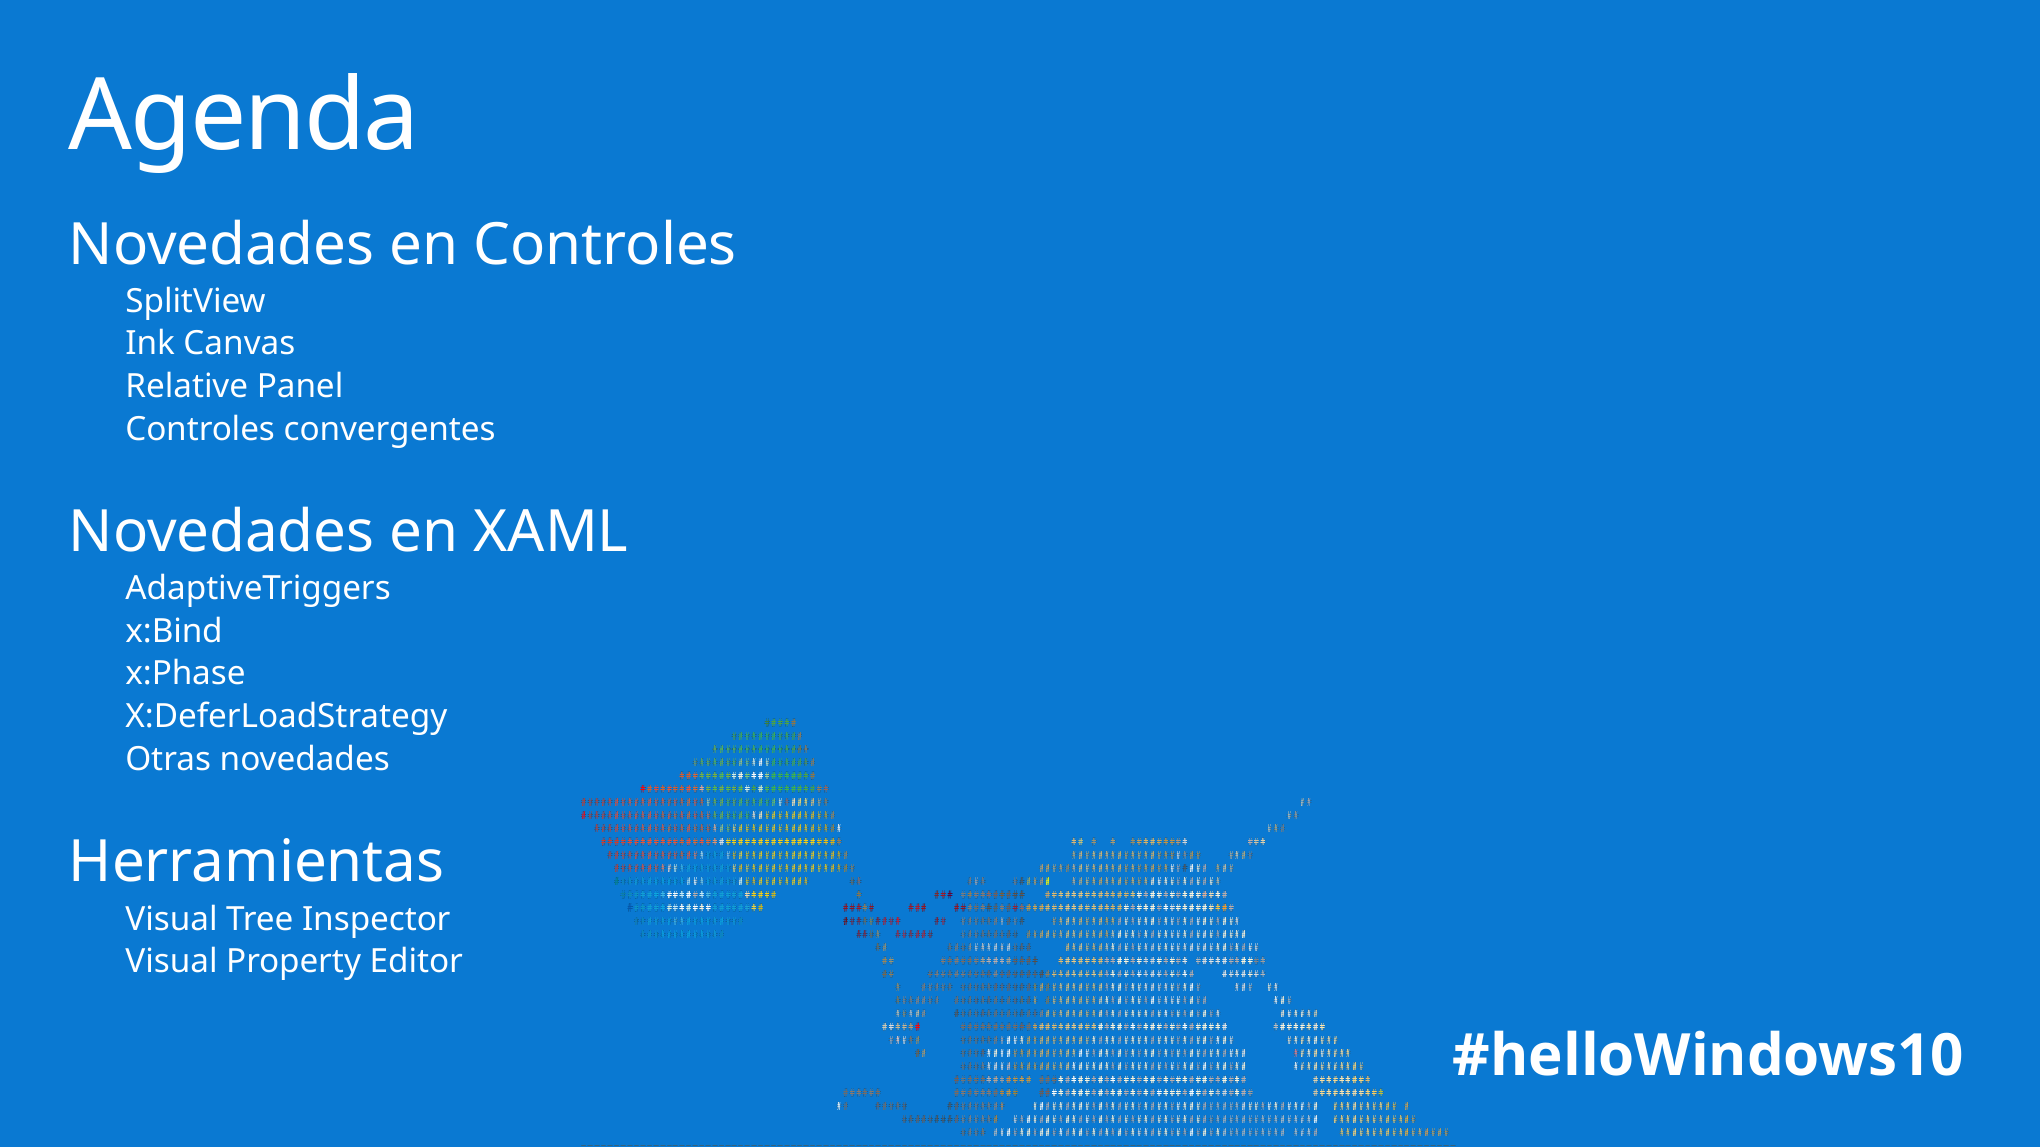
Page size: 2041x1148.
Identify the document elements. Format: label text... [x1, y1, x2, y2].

picture [569, 710, 1535, 1148]
list Novedades en Controles SplitView Ink Canvas Relative Panel Controles convergentes Novedades en XAML AdaptiveTriggers x:Bind x:Phase X:DeferLoadStrategy Otras novedades Herramientas Visual Tree Inspector Visual Property Editor [45, 199, 1996, 1026]
title Agenda [45, 48, 1996, 199]
